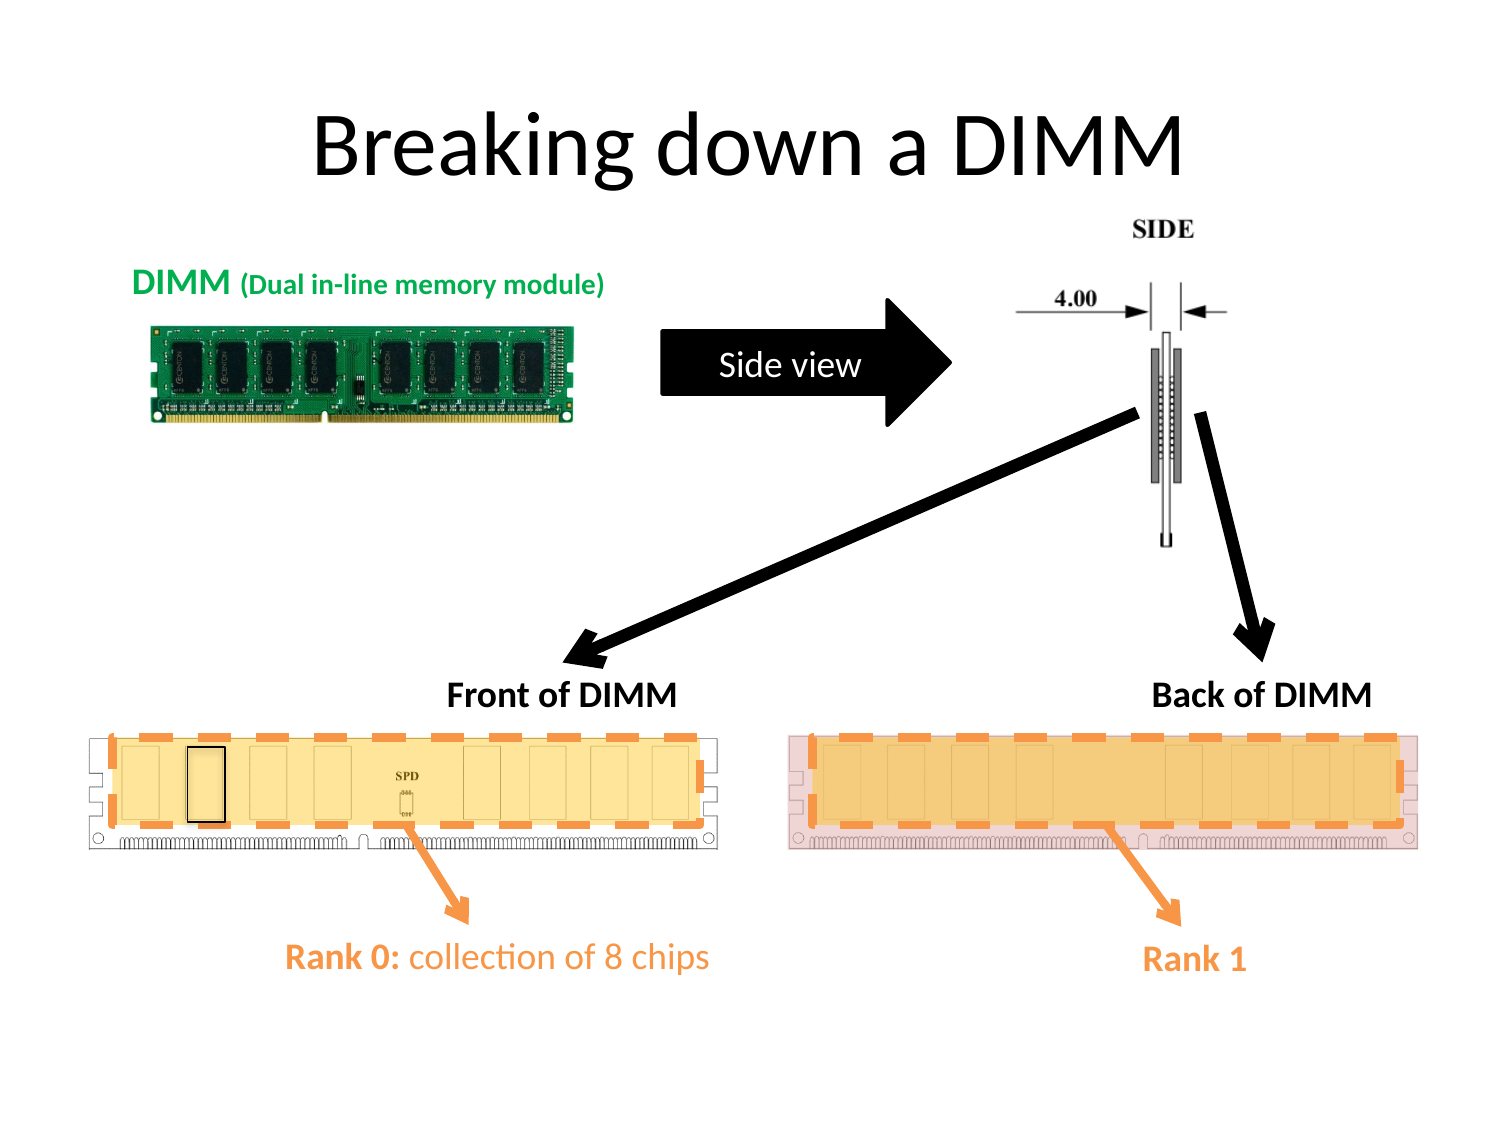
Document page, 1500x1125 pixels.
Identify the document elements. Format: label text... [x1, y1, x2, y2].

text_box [1092, 838, 1195, 914]
text_box Side view [660, 298, 952, 410]
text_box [387, 843, 488, 907]
text_box Rank 1 [1099, 926, 1263, 987]
picture [787, 734, 1419, 851]
picture [999, 199, 1251, 505]
text_box Back of DIMM [1112, 662, 1413, 723]
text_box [562, 412, 1138, 663]
title Breaking down a DIMM [75, 45, 1425, 233]
picture [149, 324, 576, 424]
text_box Rank 0: collection of 8 chips [212, 924, 725, 985]
picture [87, 735, 719, 851]
text_box Front of DIMM [412, 662, 713, 723]
text_box DIMM (Dual in-line memory module) [99, 249, 638, 310]
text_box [1106, 505, 1357, 569]
